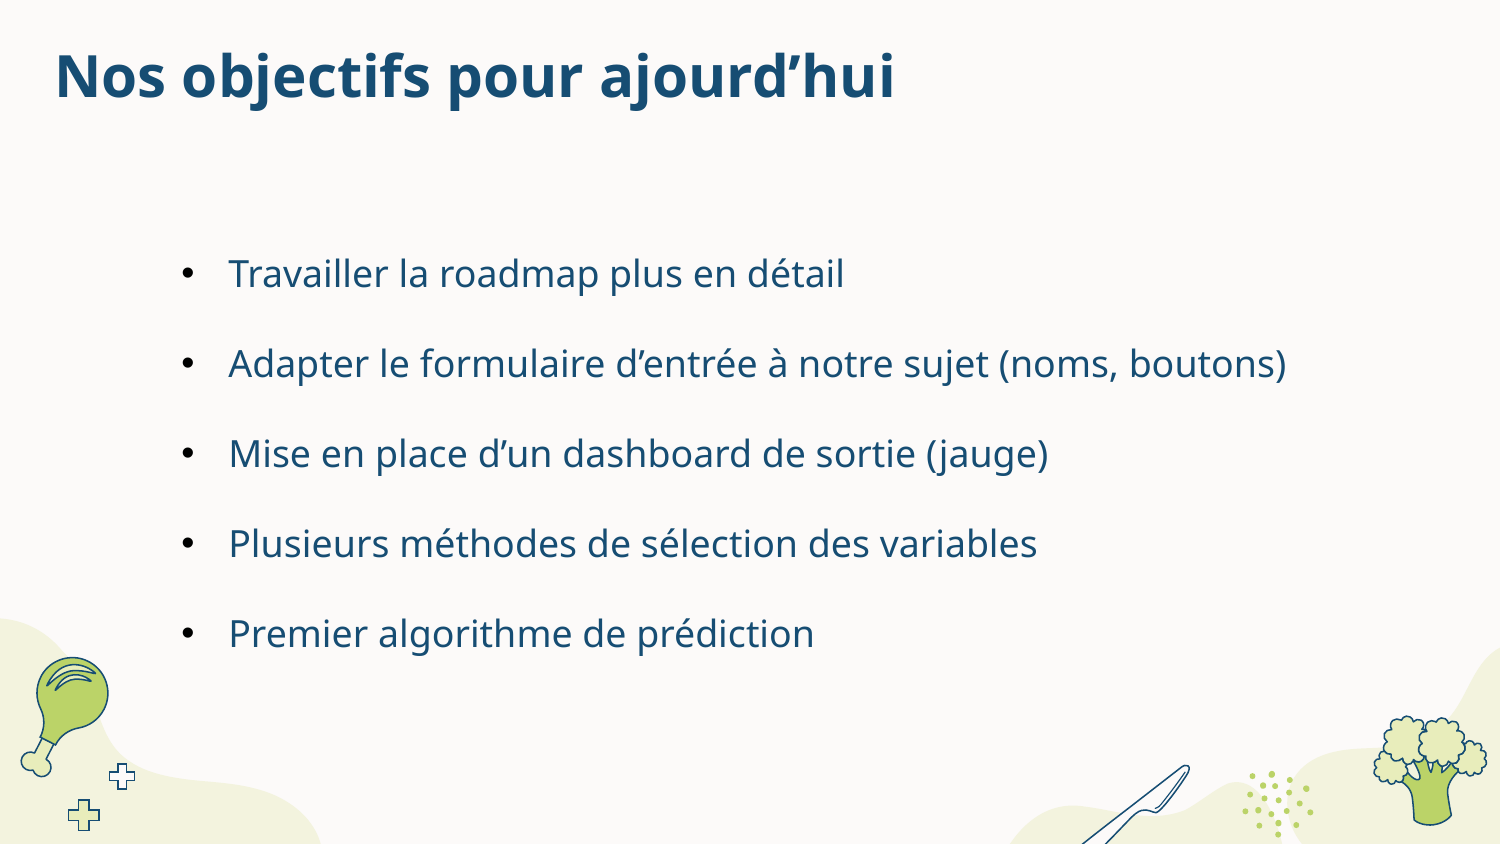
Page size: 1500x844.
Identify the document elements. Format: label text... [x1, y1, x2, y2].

text_box Nos objectifs pour ajourd’hui [39, 24, 1304, 118]
text_box Travailler la roadmap plus en détail Adapter le formulaire d’entrée à notre sujet (noms, boutons) Mise en place d’un dashboard de sortie (jauge) Plusieurs méthodes de sélection des variables Premier algorithme de prédiction [166, 197, 1380, 844]
